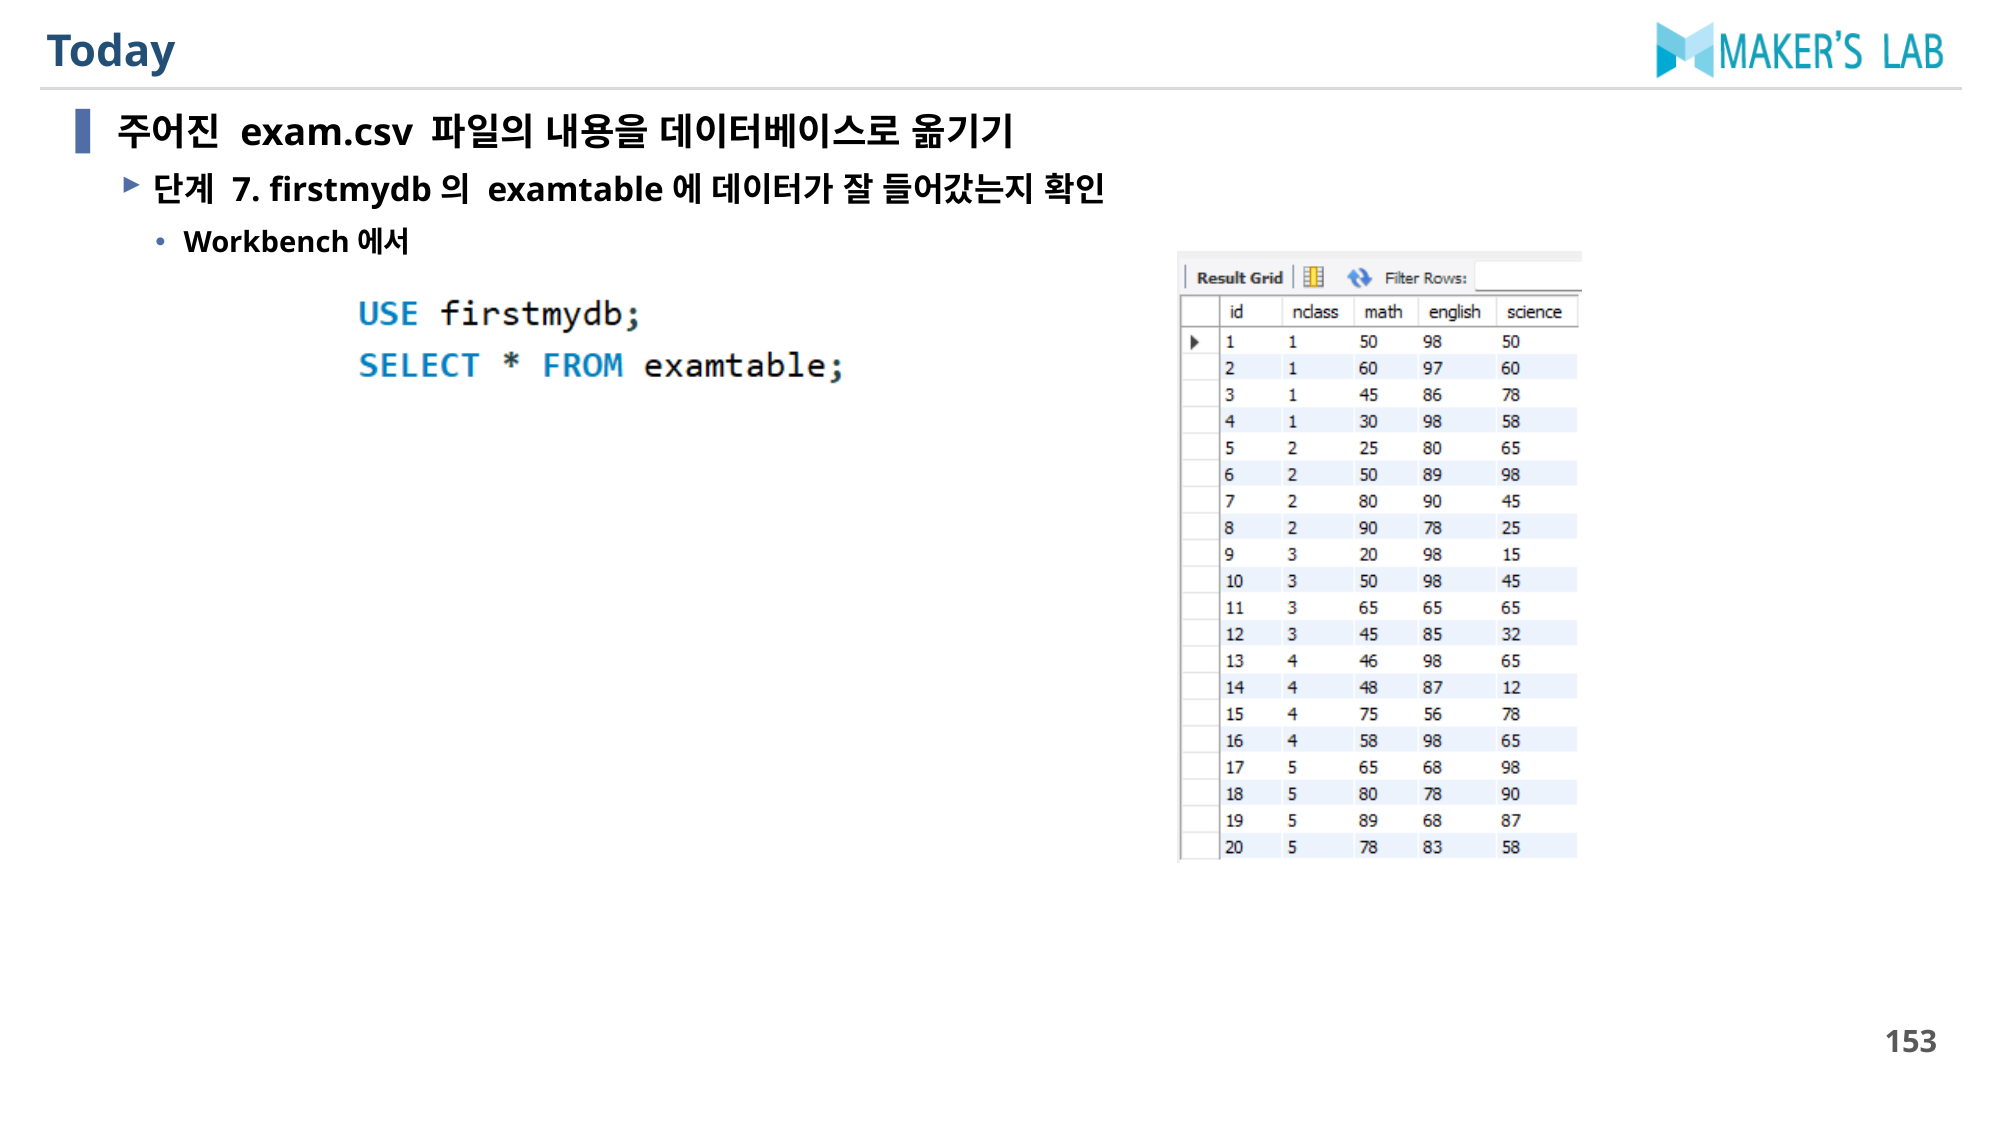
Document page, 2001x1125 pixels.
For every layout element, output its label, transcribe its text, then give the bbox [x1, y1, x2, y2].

picture [1176, 251, 1583, 864]
title Today [31, 14, 1914, 84]
slide_number 153 [1802, 1012, 1953, 1073]
list 주어진 exam.csv 파일의 내용을 데이터베이스로 옮기기 단계 7. firstmydb의 examtable에 데이터가 잘 들어갔는지 확인 Workbench에서 [46, 100, 1952, 404]
picture [354, 293, 855, 389]
picture [1648, 11, 1952, 84]
